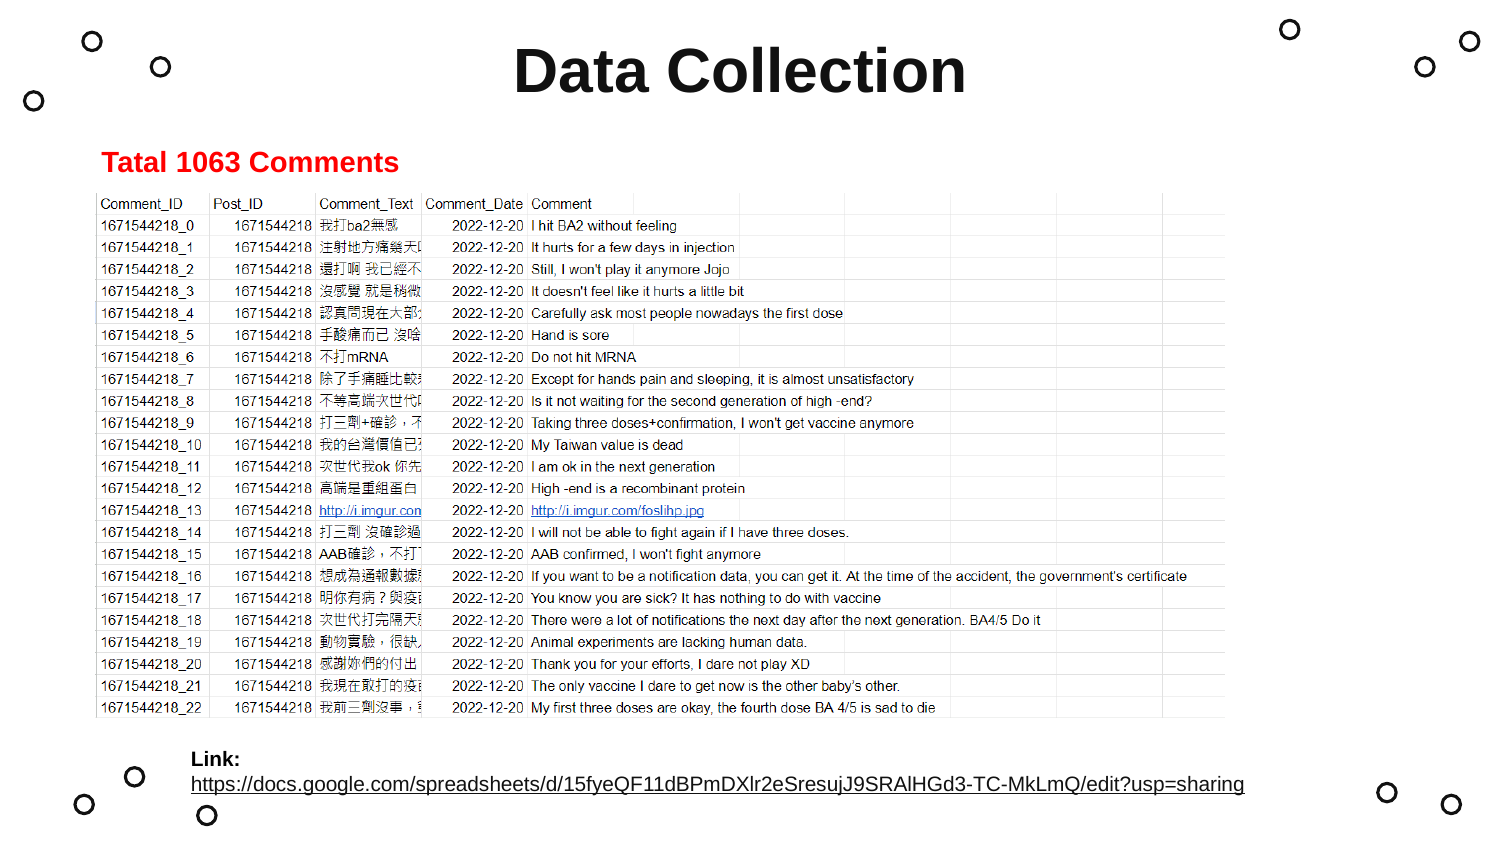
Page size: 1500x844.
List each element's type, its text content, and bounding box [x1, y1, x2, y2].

text_box Link: https://docs.google.com/spreadsheets/d/15fyeQF11dBPmDXlr2eSresujJ9SRAlHGd3-TC-MkLmQ/edit?usp=sharing [175, 730, 1285, 811]
picture [94, 193, 1225, 718]
text_box Tatal 1063 Comments [86, 128, 583, 194]
text_box Data Collection [280, 34, 1202, 101]
